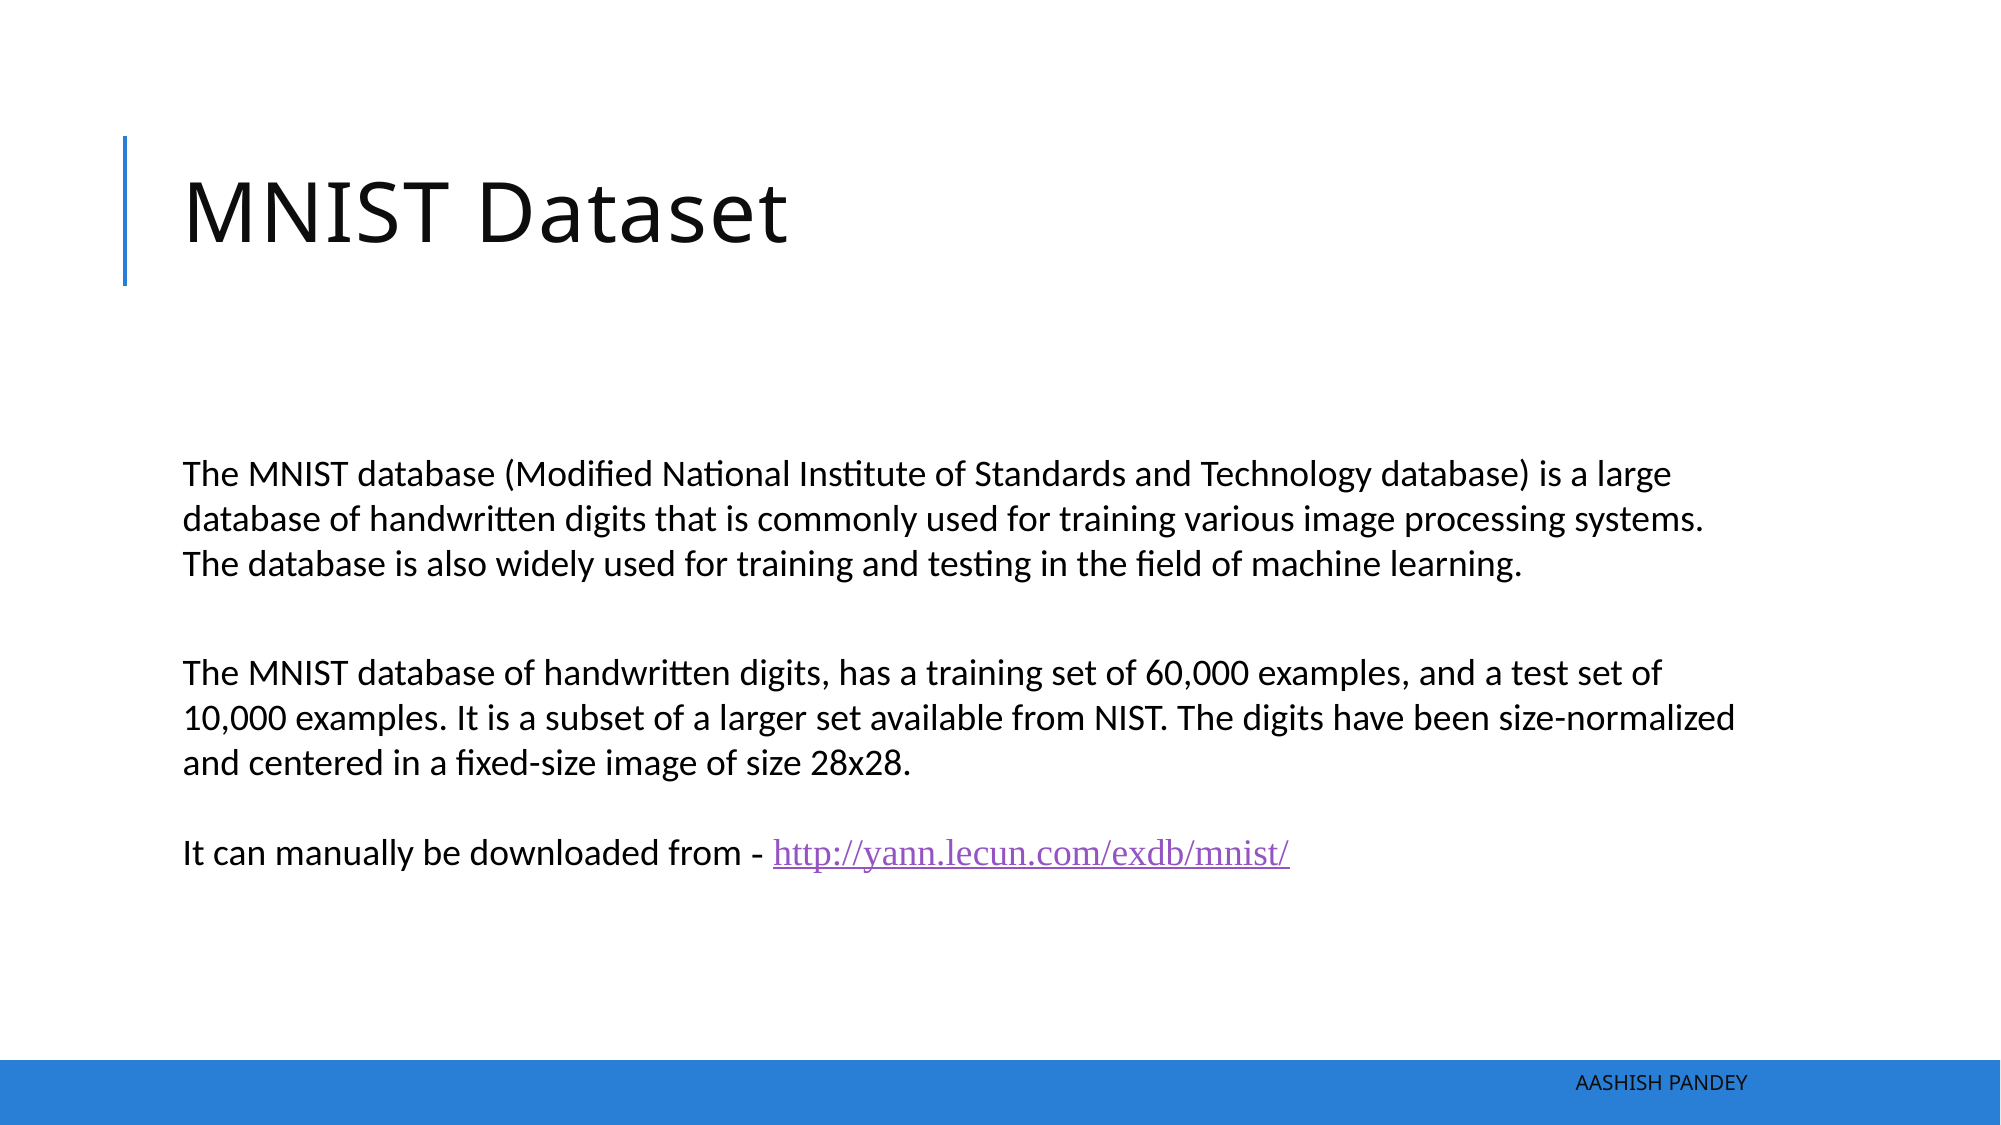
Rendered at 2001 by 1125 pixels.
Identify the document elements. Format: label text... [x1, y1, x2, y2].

text_box The MNIST database of handwritten digits, has a training set of 60,000 examples, and a test set of 10,000 examples. It is a subset of a larger set available from NIST. The digits have been size-normalized and centered in a fixed-size image of size 28x28. It can manually be downloaded from - http://yann.lecun.com/exdb/mnist/ [167, 640, 1763, 881]
title MNIST Dataset [168, 96, 1763, 342]
footer Aashish Pandey [794, 1061, 1763, 1107]
text_box The MNIST database (Modified National Institute of Standards and Technology database) is a large database of handwritten digits that is commonly used for training various image processing systems. The database is also widely used for training and testing in the field of machine learning. [167, 441, 1763, 591]
